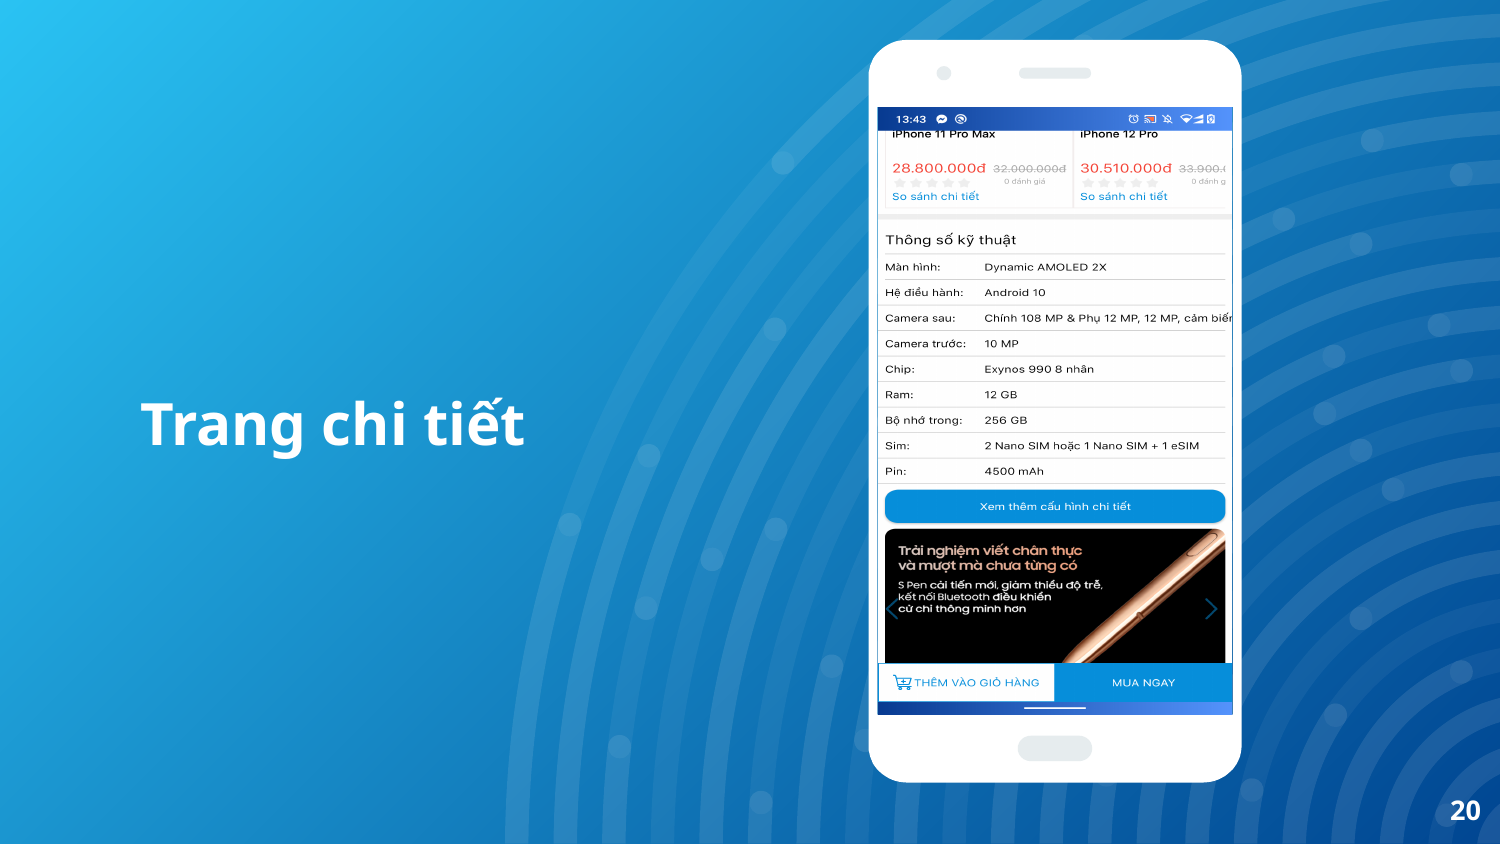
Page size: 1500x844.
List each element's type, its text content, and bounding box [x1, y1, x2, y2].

picture [878, 107, 1232, 715]
list Trang chi tiết [140, 61, 632, 783]
slide_number 20 [1391, 779, 1482, 844]
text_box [868, 39, 1242, 783]
